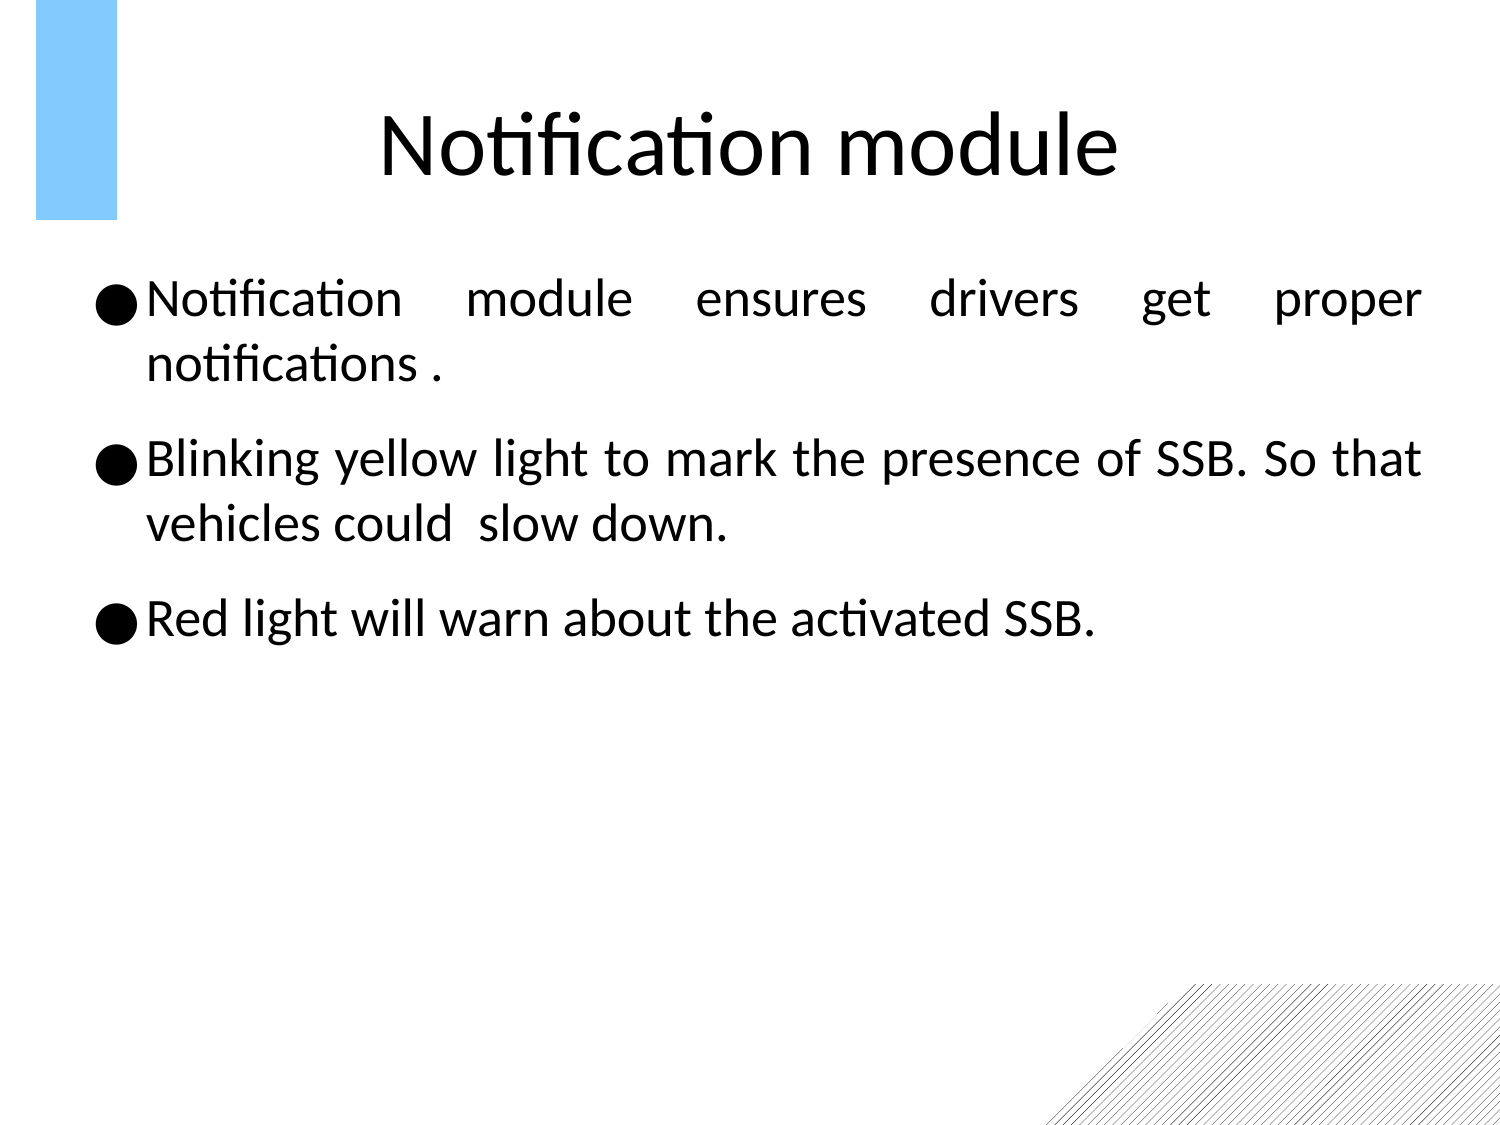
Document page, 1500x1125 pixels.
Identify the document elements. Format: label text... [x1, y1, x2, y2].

text_box [1042, 983, 1500, 1125]
text_box Notification module ensures drivers get proper notifications . Blinking yellow light to mark the presence of SSB. So that vehicles could slow down. Red light will warn about the activated SSB. [74, 262, 1425, 1005]
text_box Notification module [74, 45, 1425, 233]
text_box [35, 0, 118, 221]
